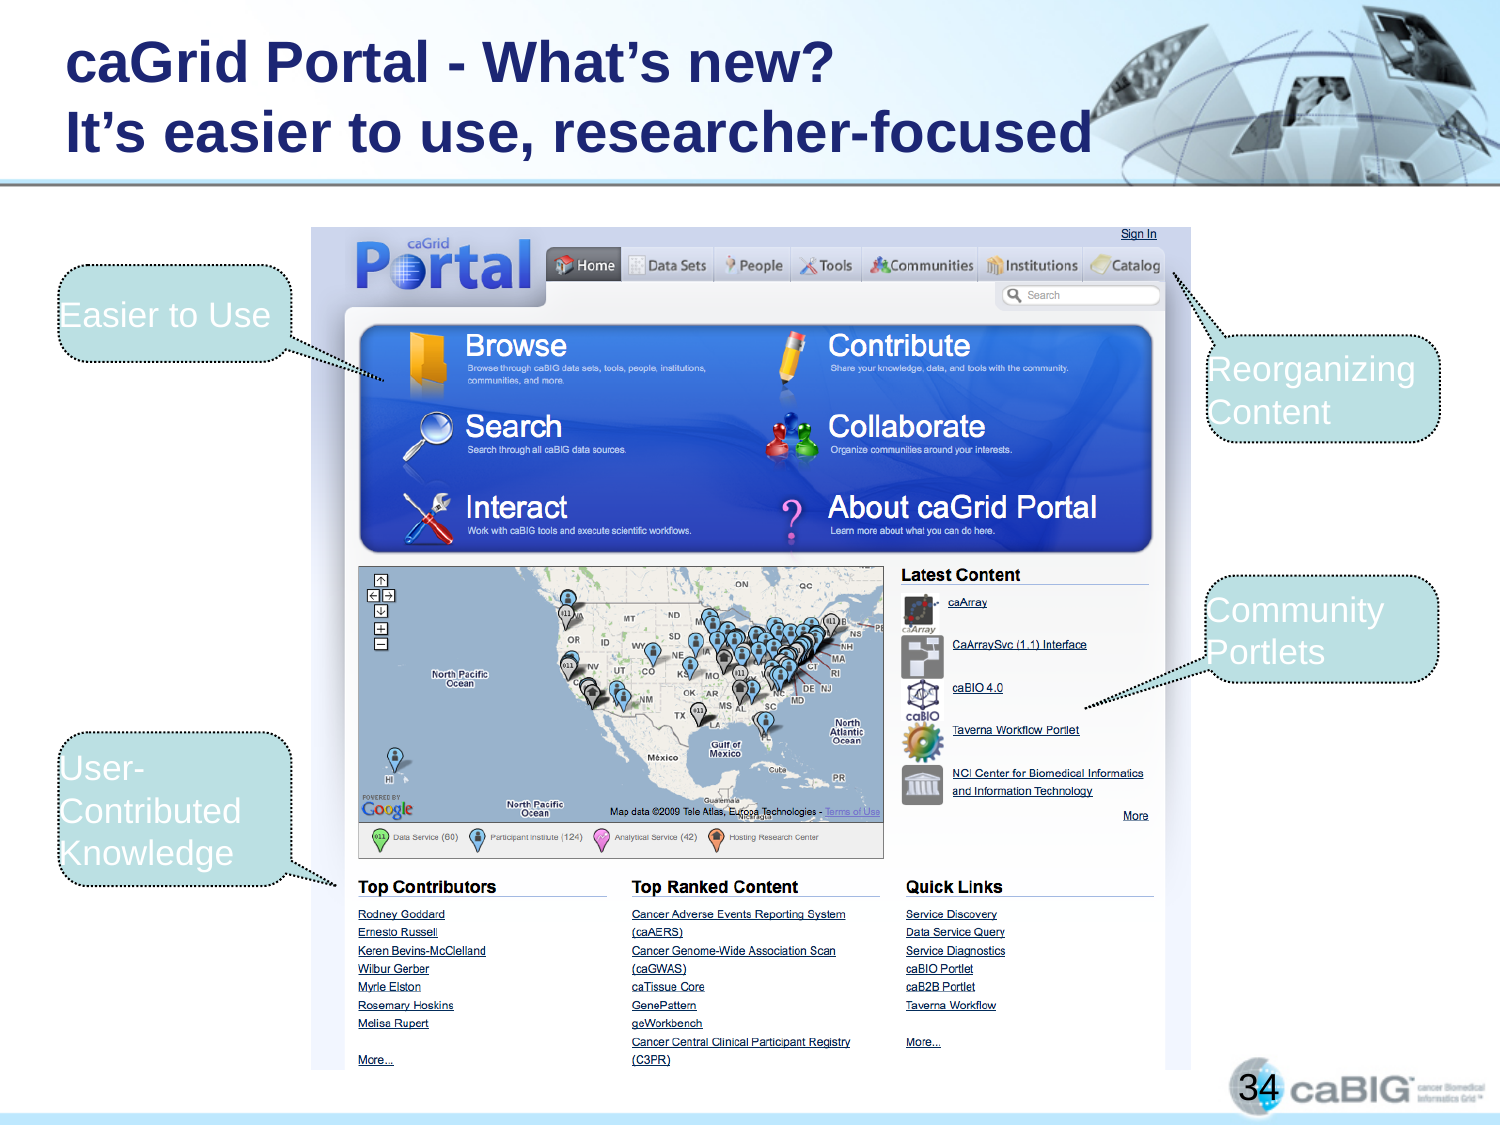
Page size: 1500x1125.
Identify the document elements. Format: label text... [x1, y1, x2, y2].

text_box Reorganizing Content [1196, 300, 1440, 443]
text_box Community Portlets [1196, 575, 1439, 683]
picture [0, 0, 1500, 1125]
text_box Easier to Use [58, 265, 306, 362]
title caGrid Portal - What’s new? It’s easier to use, researcher-focused [49, 0, 1176, 188]
text_box User-Contributed Knowledge [58, 732, 306, 887]
